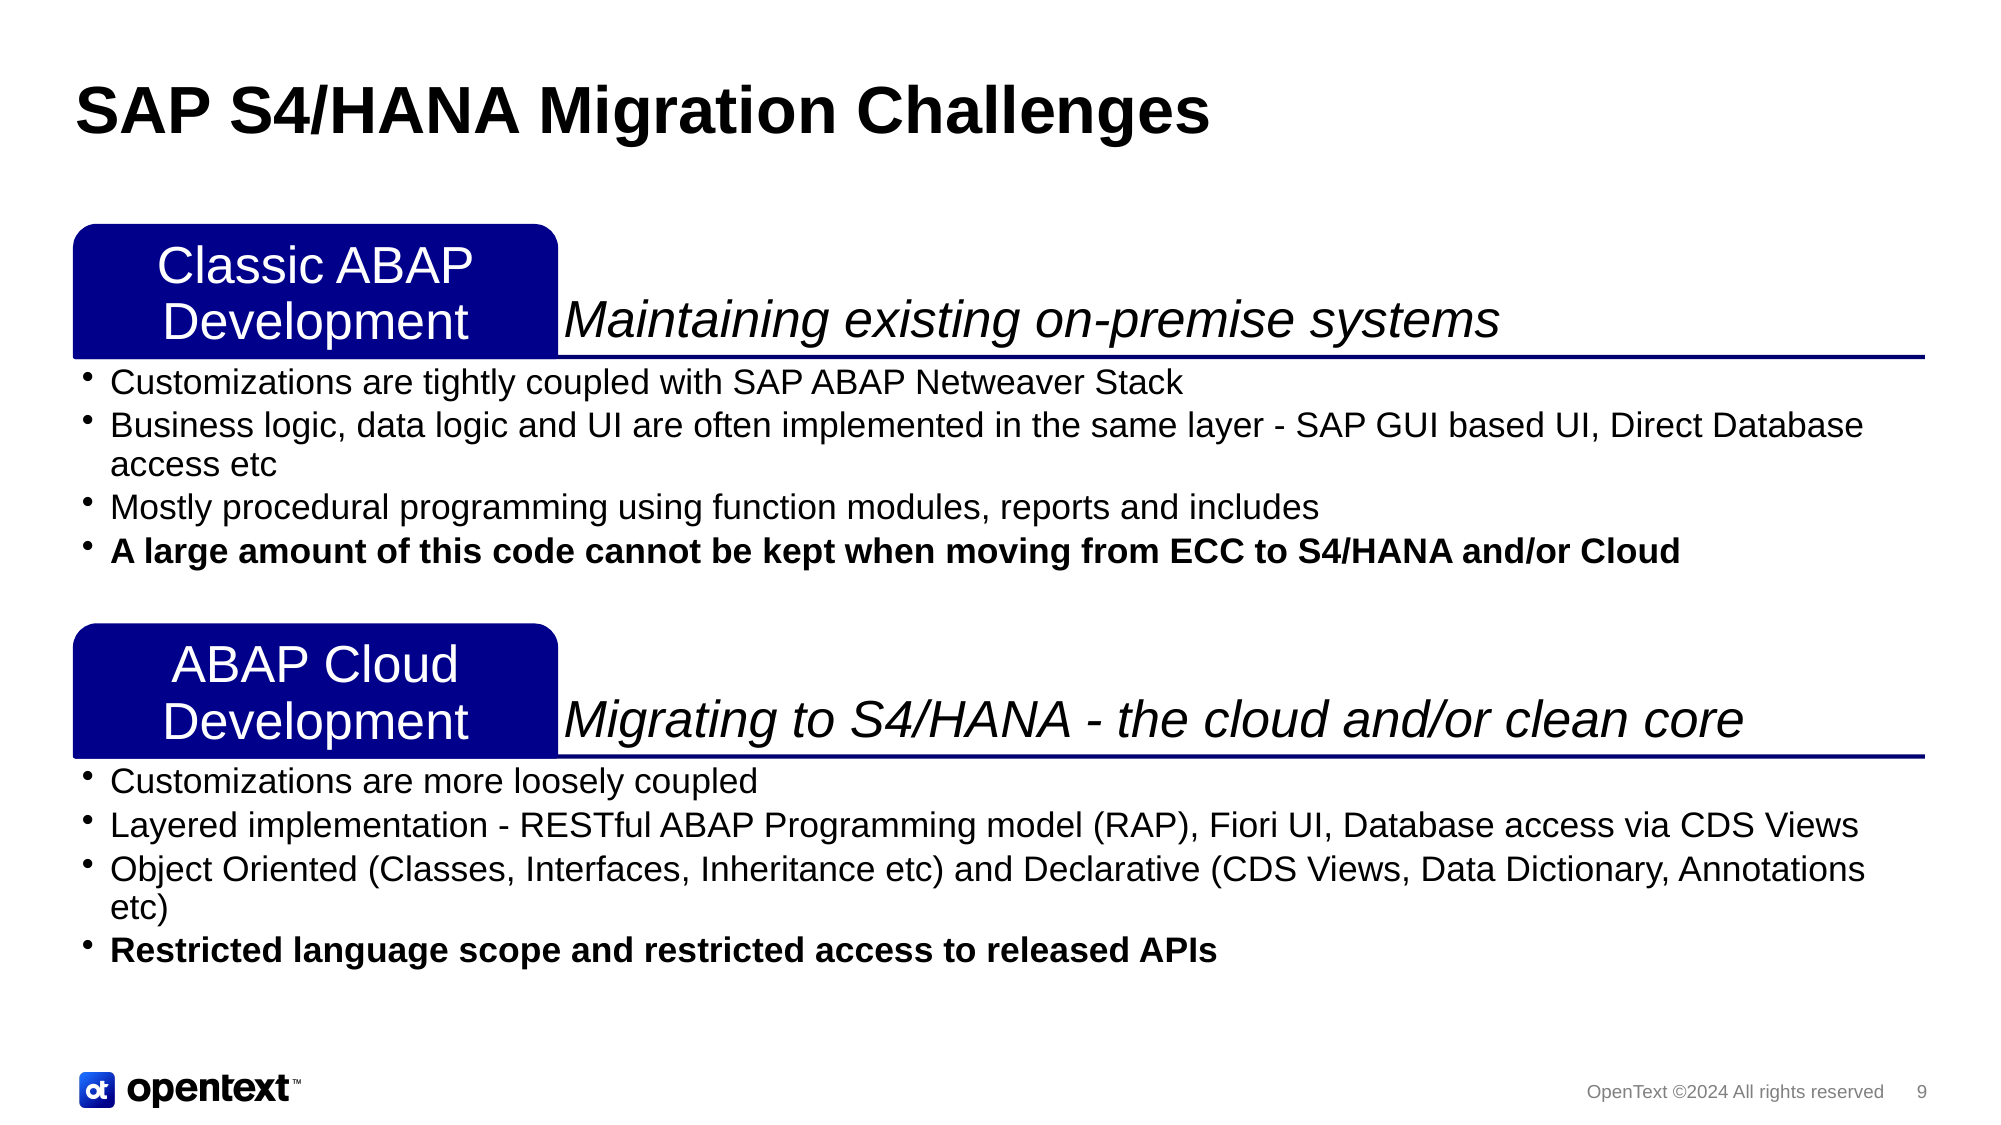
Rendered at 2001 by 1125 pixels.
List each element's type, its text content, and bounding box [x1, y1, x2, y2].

title SAP S4/HANA Migration Challenges [75, 24, 1925, 185]
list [74, 225, 1926, 1019]
picture [79, 1072, 301, 1108]
